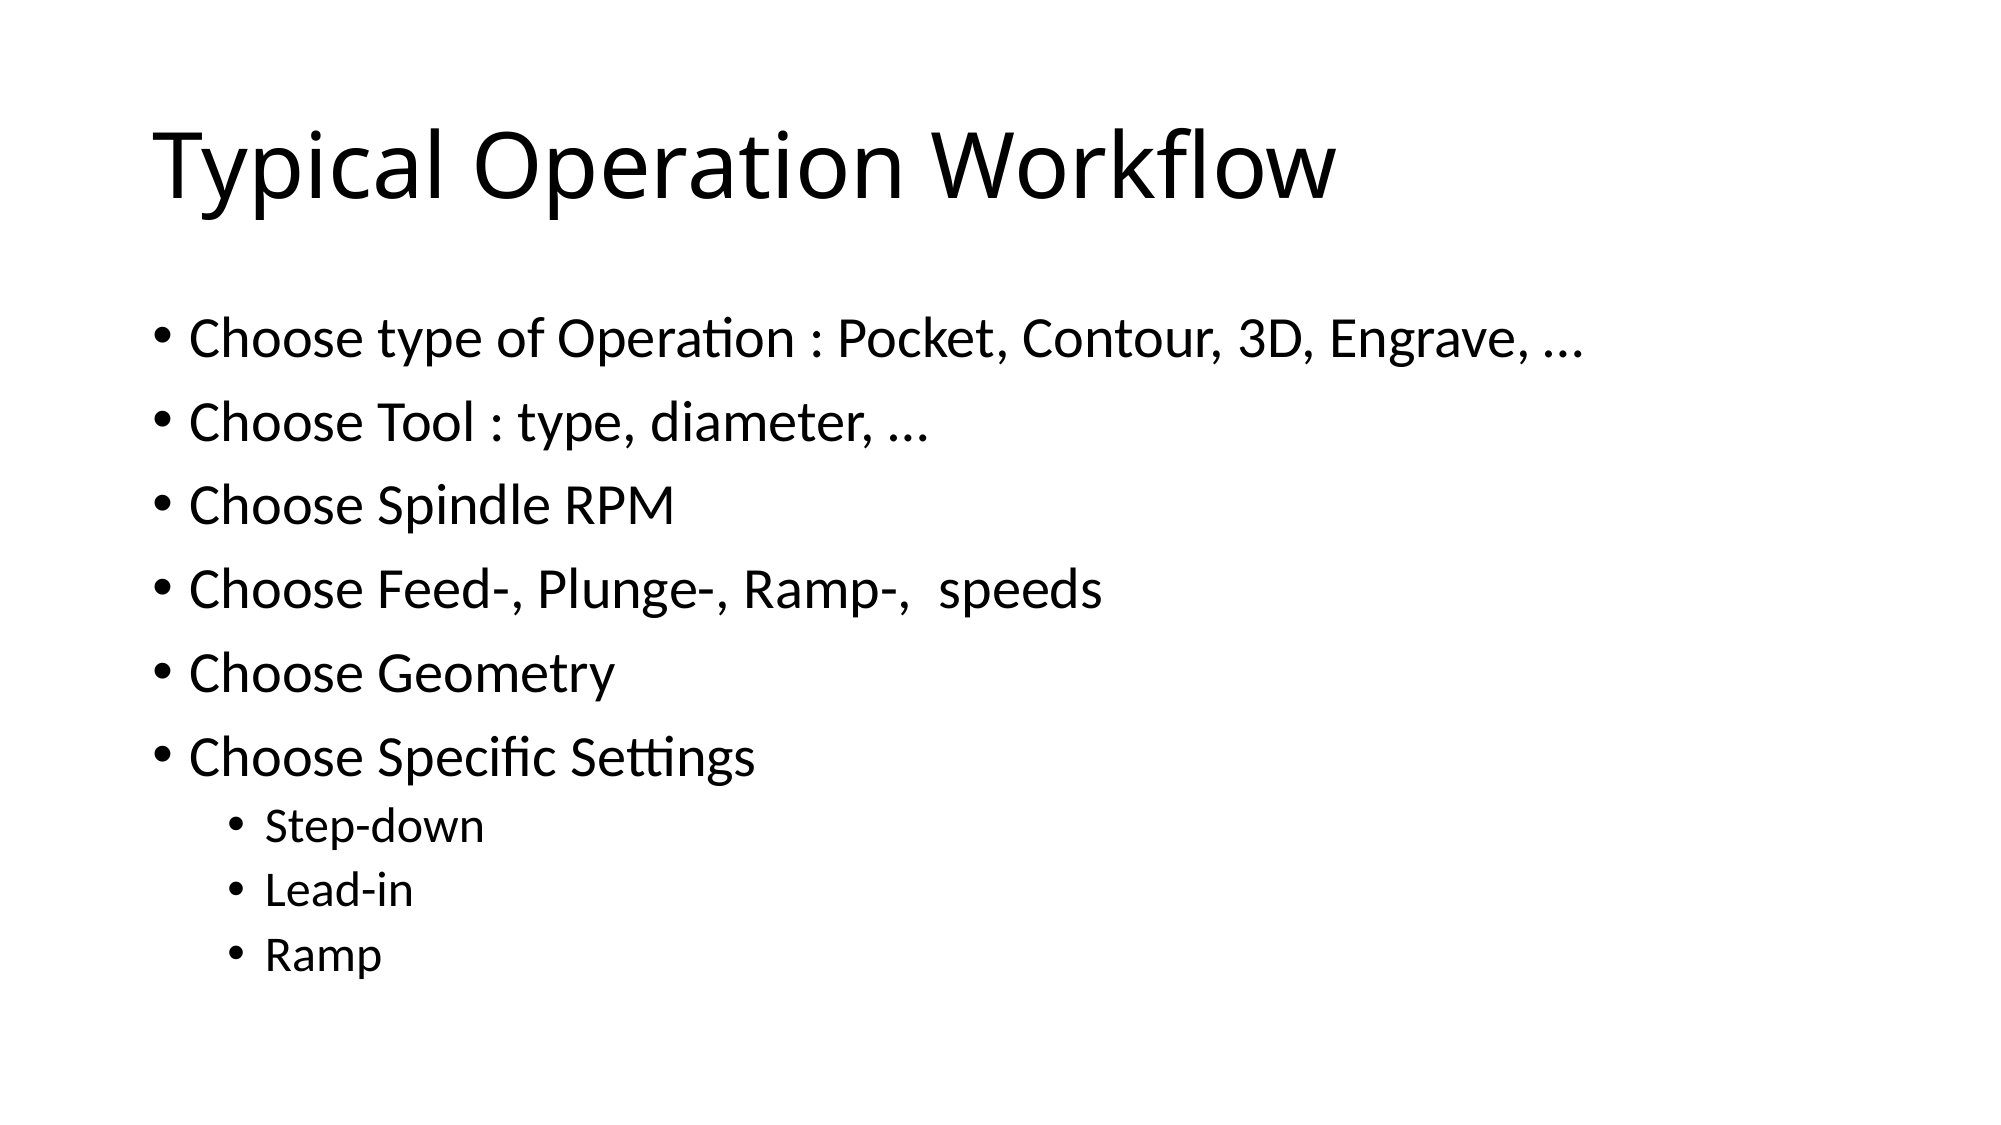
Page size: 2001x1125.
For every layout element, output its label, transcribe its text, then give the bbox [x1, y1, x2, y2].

title Typical Operation Workflow [137, 59, 1863, 278]
list Choose type of Operation : Pocket, Contour, 3D, Engrave, … Choose Tool : type, diameter, … Choose Spindle RPM Choose Feed-, Plunge-, Ramp-, speeds Choose Geometry Choose Specific Settings Step-down Lead-in Ramp [137, 299, 1863, 1014]
